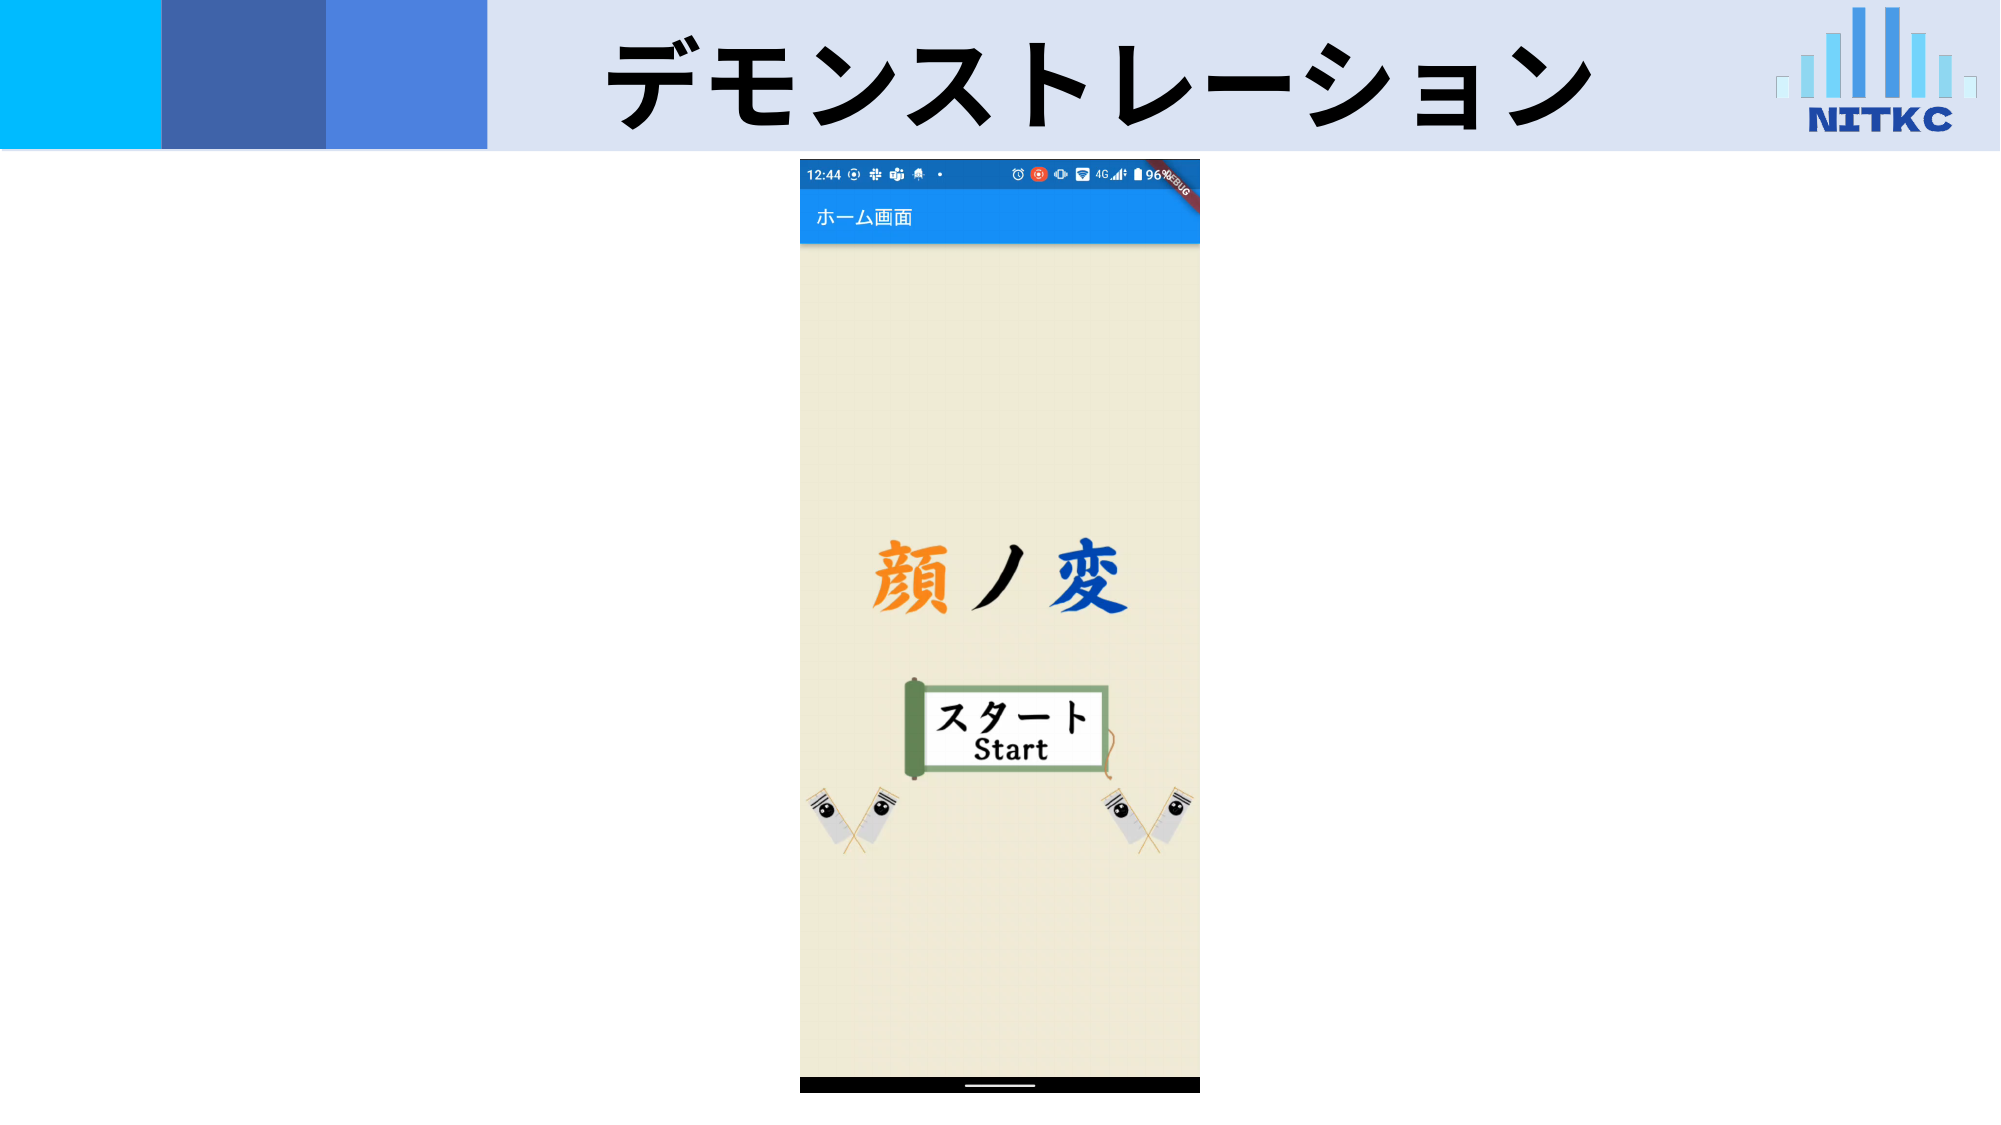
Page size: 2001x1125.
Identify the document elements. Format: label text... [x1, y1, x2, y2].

text_box [325, 0, 488, 150]
text_box デモンストレーション [1, 0, 1740, 152]
text_box [0, 0, 160, 150]
text_box [160, 0, 325, 150]
picture [1740, 0, 2000, 196]
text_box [799, 159, 1200, 1093]
